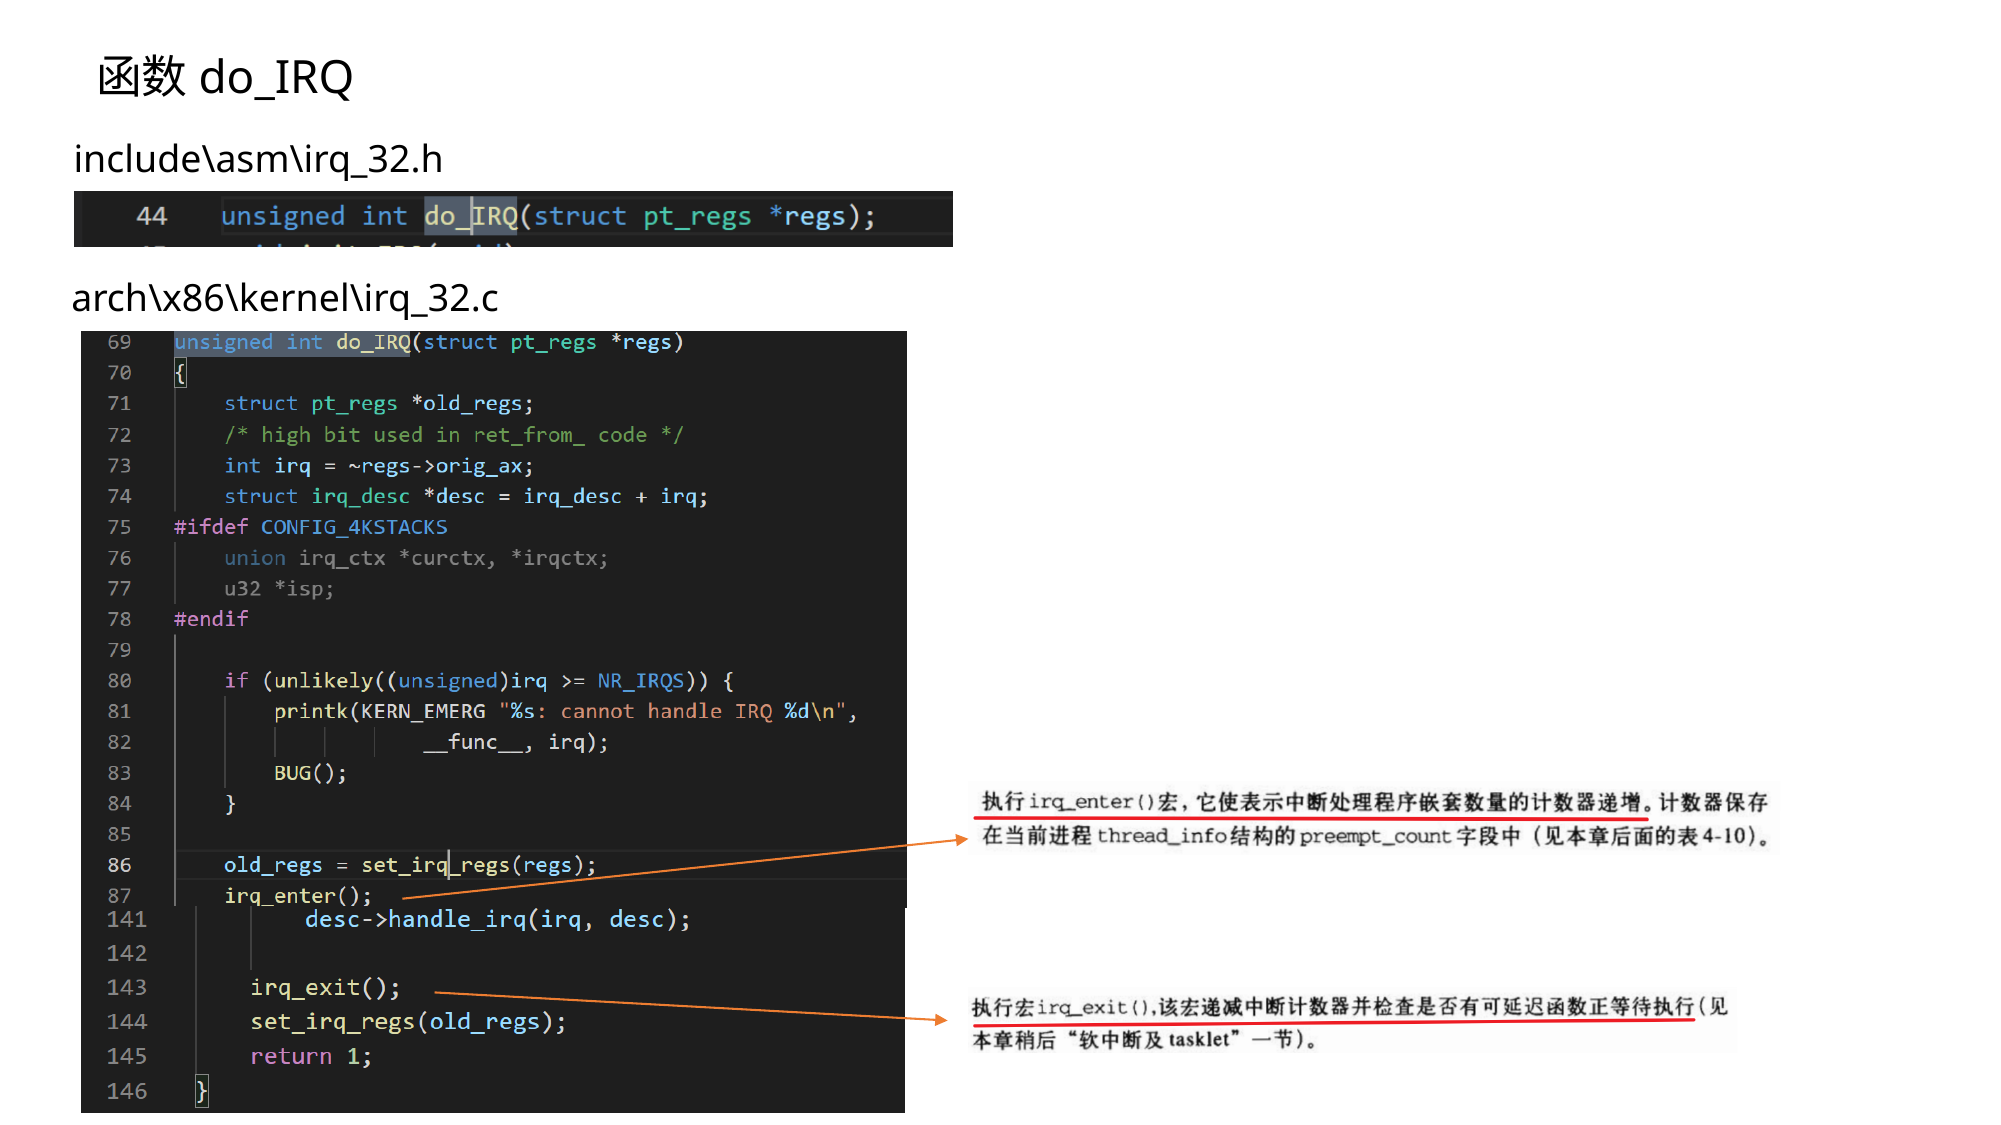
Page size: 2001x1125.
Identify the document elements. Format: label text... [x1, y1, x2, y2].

picture [73, 191, 953, 247]
picture [80, 331, 907, 1113]
picture [968, 781, 1788, 855]
picture [968, 987, 1770, 1054]
text_box arch\x86\kernel\irq_32.c [56, 266, 514, 327]
title 函数do_IRQ [81, 33, 386, 125]
text_box include\asm\irq_32.h [58, 127, 459, 188]
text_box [402, 838, 969, 899]
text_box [434, 992, 948, 1021]
